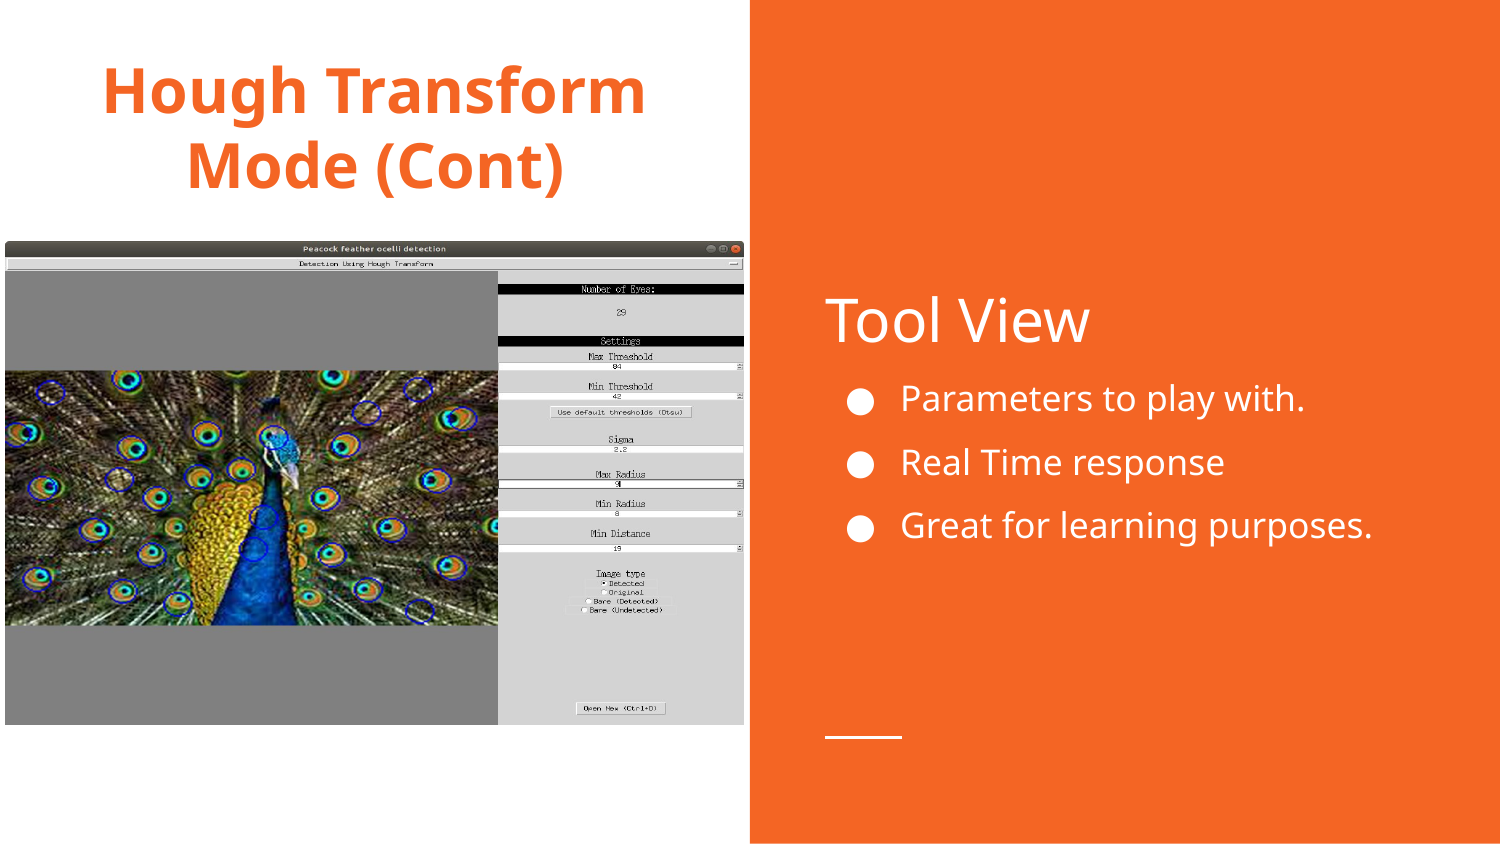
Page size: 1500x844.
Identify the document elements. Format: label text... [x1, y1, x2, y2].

list Tool View Parameters to play with. Real Time response Great for learning purposes. [810, 118, 1440, 725]
picture [5, 241, 744, 726]
title Hough Transform Mode (Cont) [0, 89, 755, 306]
